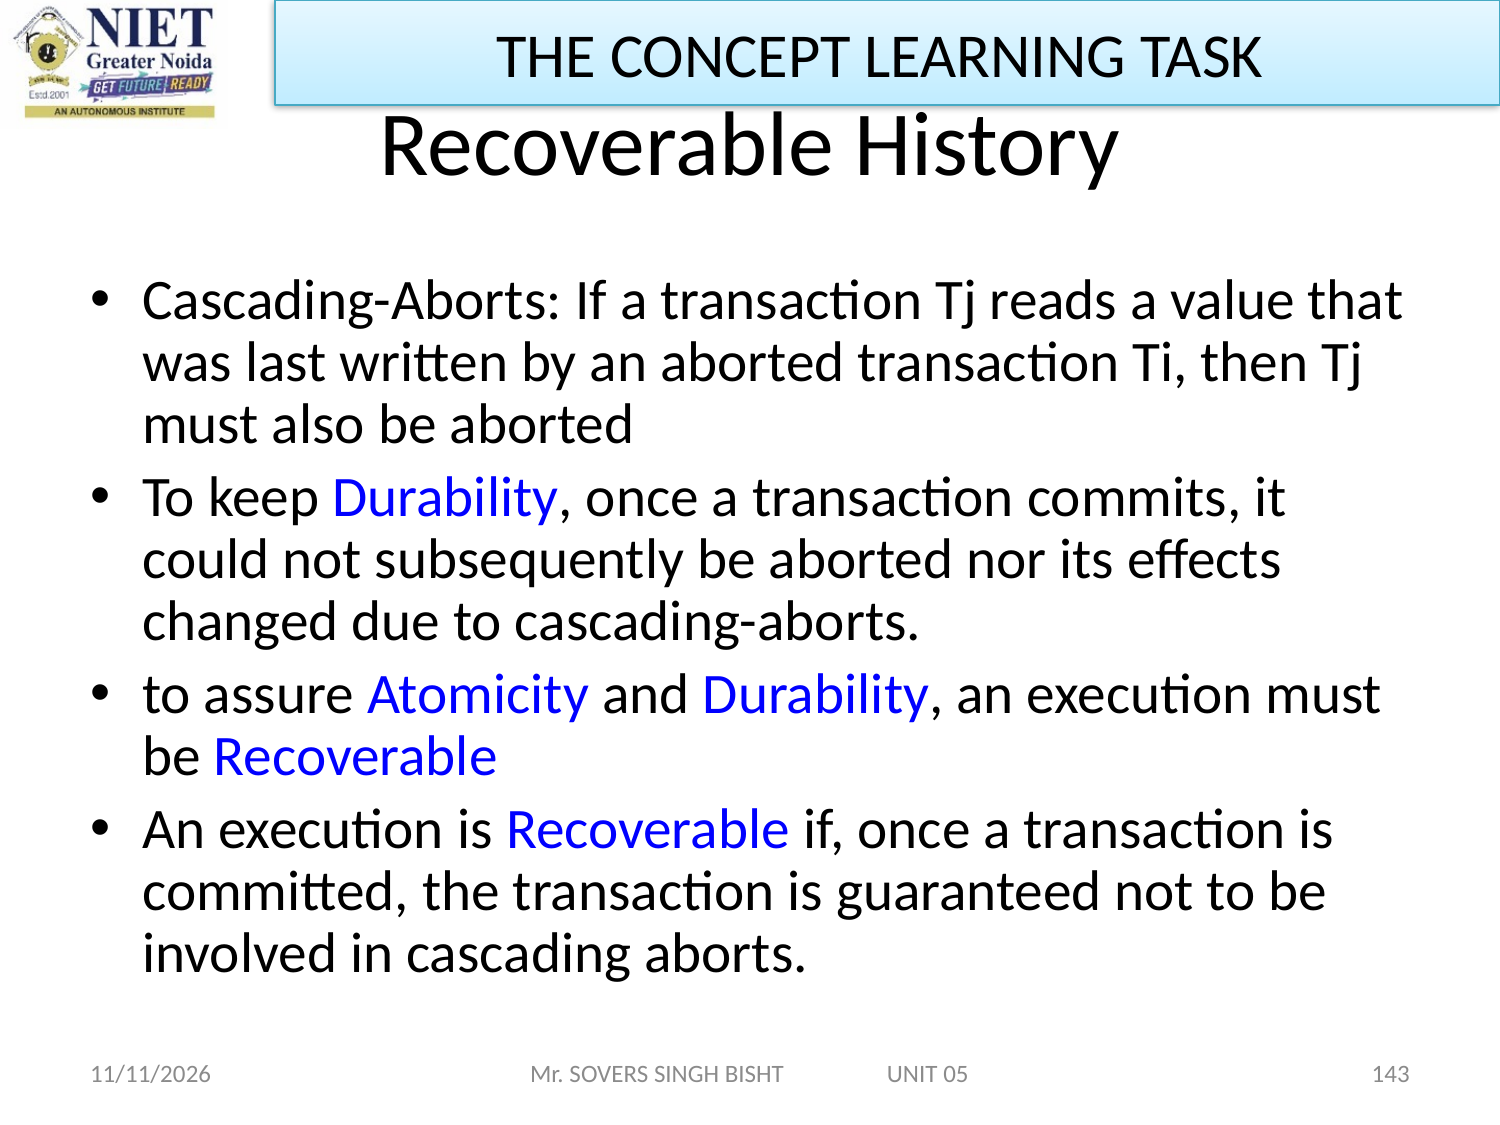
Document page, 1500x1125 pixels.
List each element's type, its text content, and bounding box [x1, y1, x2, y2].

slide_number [75, 1042, 425, 1103]
title Recoverable History [75, 45, 1425, 233]
slide_number 143 [1074, 1042, 1425, 1103]
picture [0, 0, 238, 130]
footer Mr. SOVERS SINGH BISHT UNIT 05 [512, 1042, 988, 1103]
list Cascading-Aborts: If a transaction Tj reads a value that was last written by an aborted transaction Ti, then Tj must also be aborted To keep Durability, once a transaction commits, it could not subsequently be aborted nor its effects changed due to cascading-aborts. to assure Atomicity and Durability, an execution must be Recoverable An execution is Recoverable if, once a transaction is committed, the transaction is guaranteed not to be involved in cascading aborts. [75, 262, 1425, 1005]
